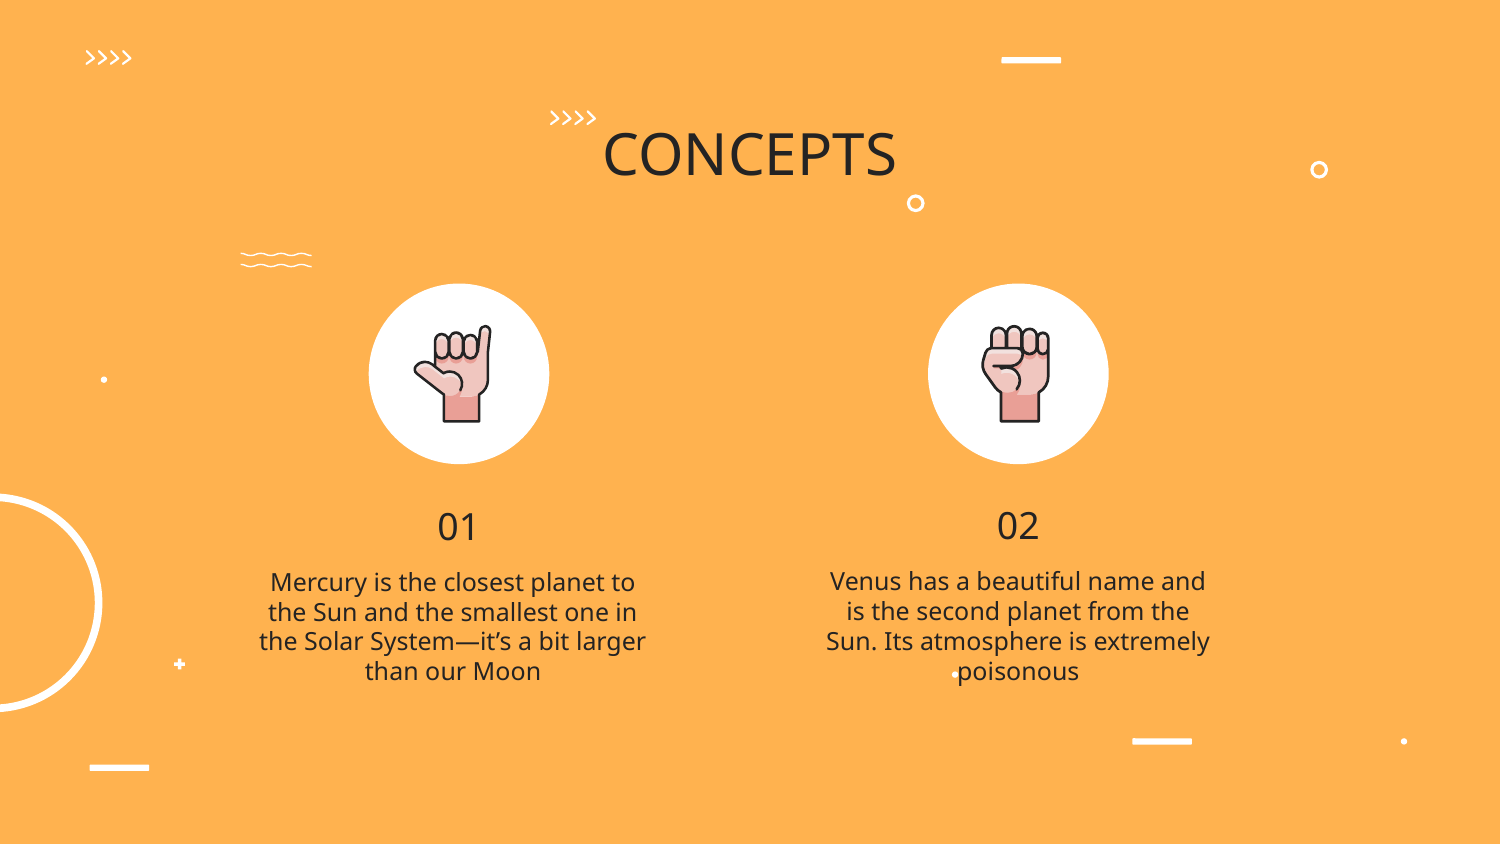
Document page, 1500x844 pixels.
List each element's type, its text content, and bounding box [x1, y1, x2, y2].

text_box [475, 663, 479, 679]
text_box [928, 283, 1109, 465]
text_box [0, 493, 103, 713]
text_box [413, 324, 493, 423]
subtitle Venus has a beautiful name and is the second planet from the Sun. Its atmosphere is extremely poisonous [810, 550, 1227, 644]
title 02 [810, 499, 1227, 550]
text_box [368, 283, 550, 465]
subtitle Mercury is the closest planet to the Sun and the smallest one in the Solar System—it’s a bit larger than our Moon [242, 551, 676, 645]
title 01 [242, 499, 676, 551]
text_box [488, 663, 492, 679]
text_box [980, 324, 1050, 423]
title CONCEPTS [116, 102, 1384, 197]
